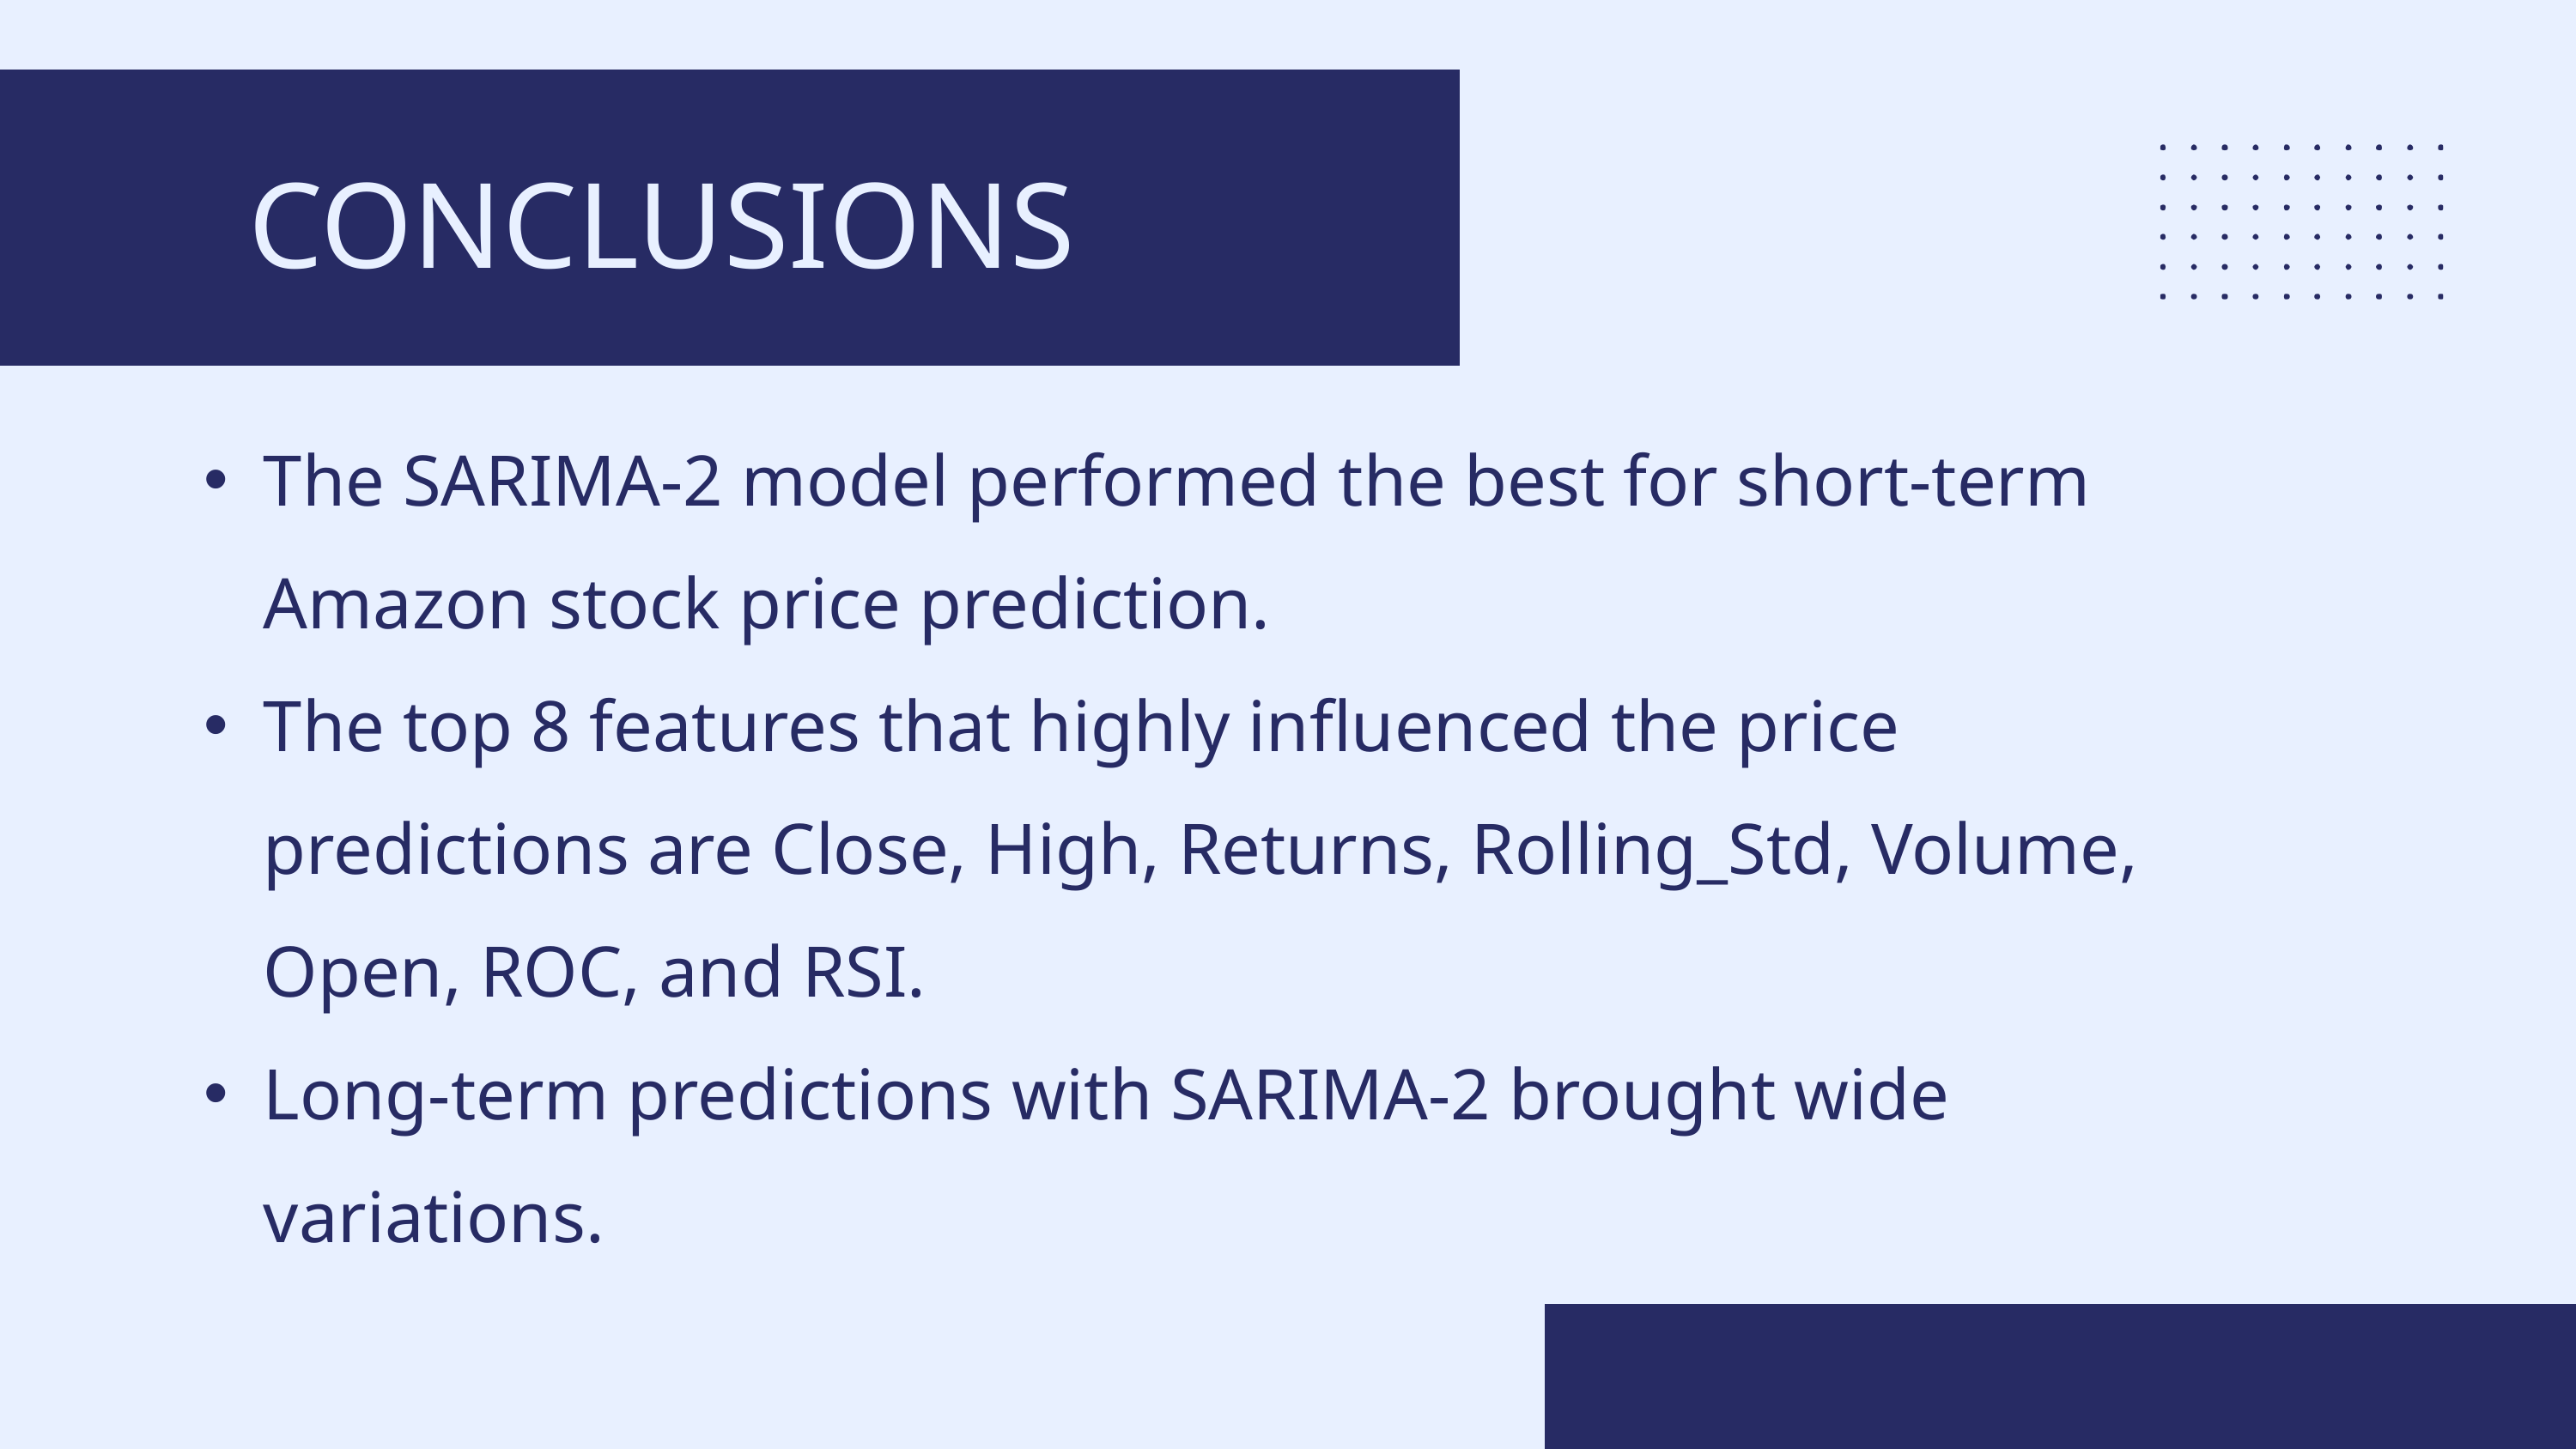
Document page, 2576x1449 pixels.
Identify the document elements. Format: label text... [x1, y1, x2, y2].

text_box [0, 70, 1461, 367]
text_box The SARIMA-2 model performed the best for short-term Amazon stock price prediction. The top 8 features that highly influenced the price predictions are Close, High, Returns, Rolling_Std, Volume, Open, ROC, and RSI. Long-term predictions with SARIMA-2 brought wide variations. [144, 397, 2263, 1257]
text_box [1544, 1303, 2576, 1449]
text_box [2160, 144, 2444, 300]
